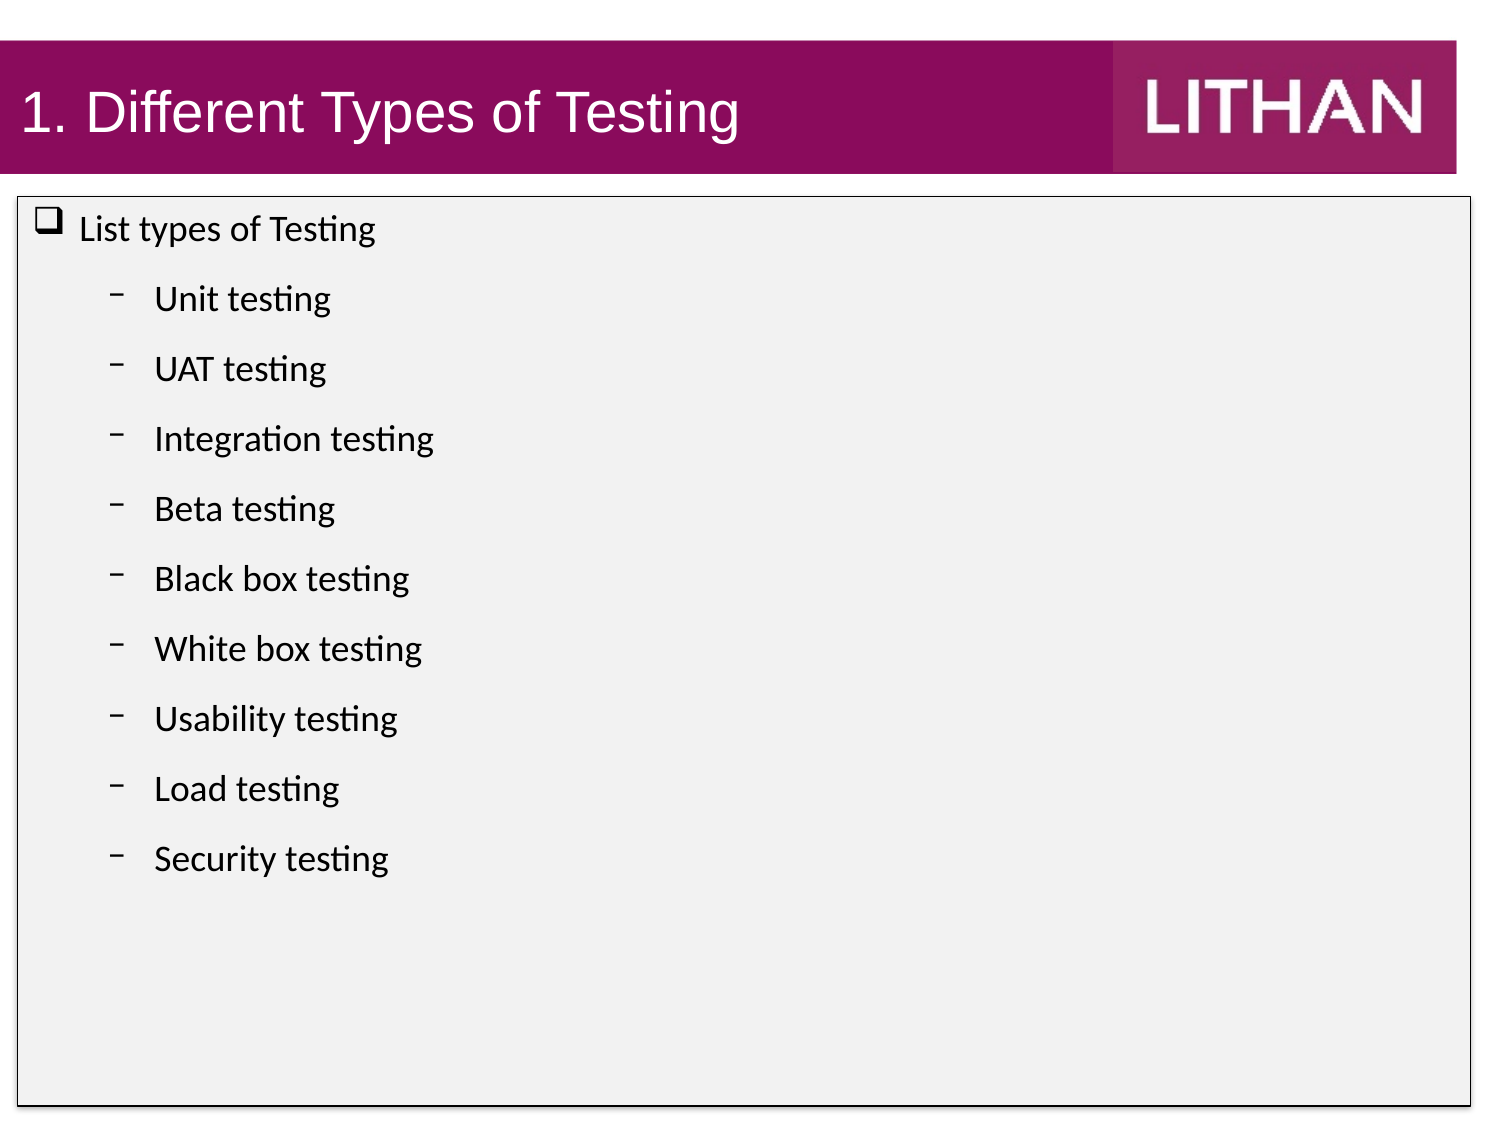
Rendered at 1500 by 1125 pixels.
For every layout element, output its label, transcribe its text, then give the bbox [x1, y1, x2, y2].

picture [0, 37, 1460, 178]
text_box List types of Testing Unit testing UAT testing Integration testing Beta testing Black box testing White box testing Usability testing Load testing Security testing [17, 196, 1471, 1107]
text_box 1. Different Types of Testing [5, 66, 1104, 152]
